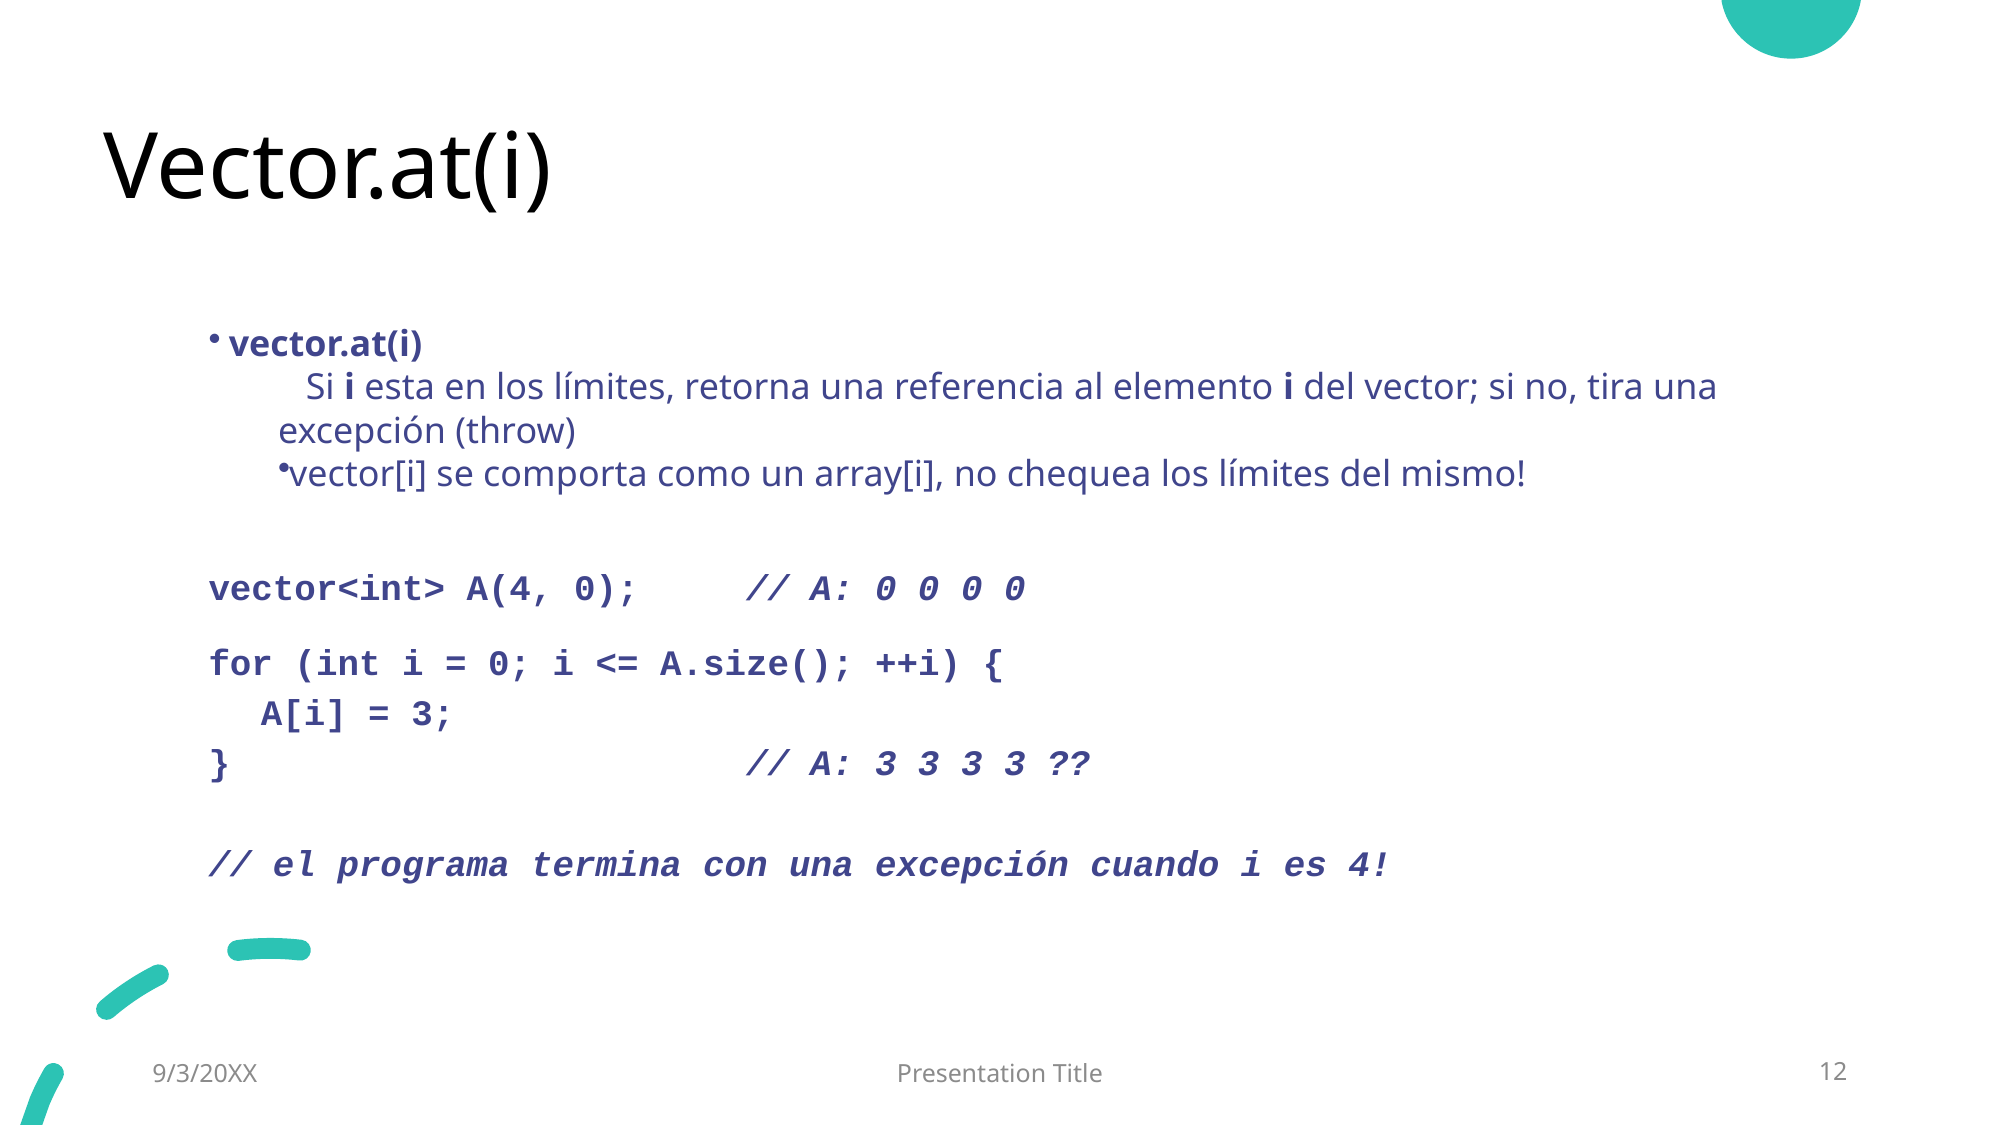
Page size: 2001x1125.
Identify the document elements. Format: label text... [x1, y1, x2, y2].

list vector.at(i) Si i esta en los límites, retorna una referencia al elemento i del vector; si no, tira una excepción (throw) vector[i] se comporta como un array[i], no chequea los límites del mismo! vector<int> A(4, 0); // A: 0 0 0 0 for (int i = 0; i <= A.size(); ++i) { A[i] = 3; } // A: 3 3 3 3 ?? // el programa termina con una excepción cuando i es 4! [193, 313, 1806, 947]
footer Presentation Title [662, 1042, 1338, 1103]
slide_number 12 [1412, 1042, 1863, 1103]
title Vector.at(i) [88, 59, 1814, 278]
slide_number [137, 1042, 588, 1103]
